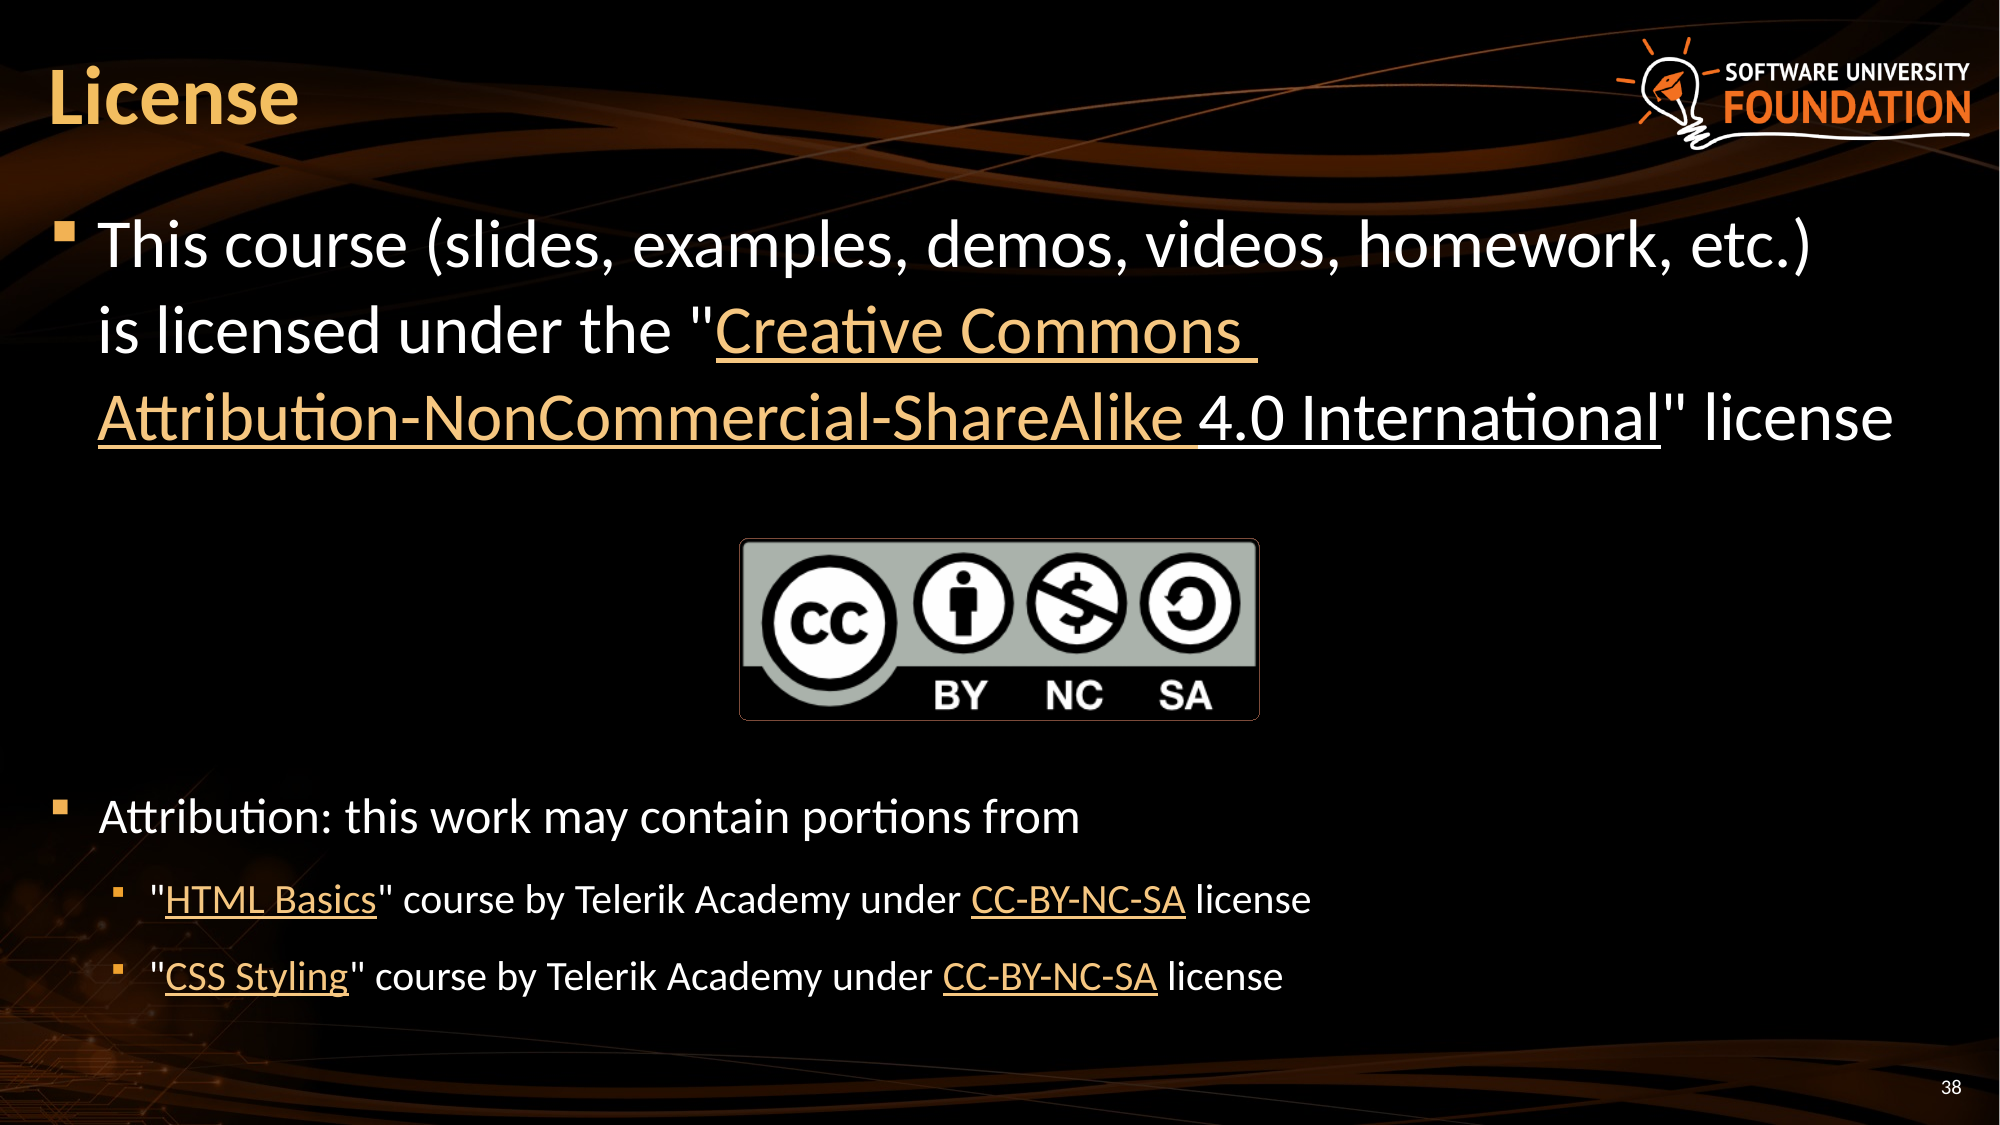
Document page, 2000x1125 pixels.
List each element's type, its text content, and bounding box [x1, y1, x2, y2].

title License [30, 6, 1602, 189]
picture [0, 0, 2000, 1125]
list Attribution: this work may contain portions from "HTML Basics" course by Telerik Academy under CC-BY-NC-SA license "CSS Styling" course by Telerik Academy under CC-BY-NC-SA license [30, 774, 1968, 1103]
list This course (slides, examples, demos, videos, homework, etc.) is licensed under the "Creative Commons Attribution-NonCommercial-ShareAlike 4.0 International" license [31, 188, 1968, 484]
